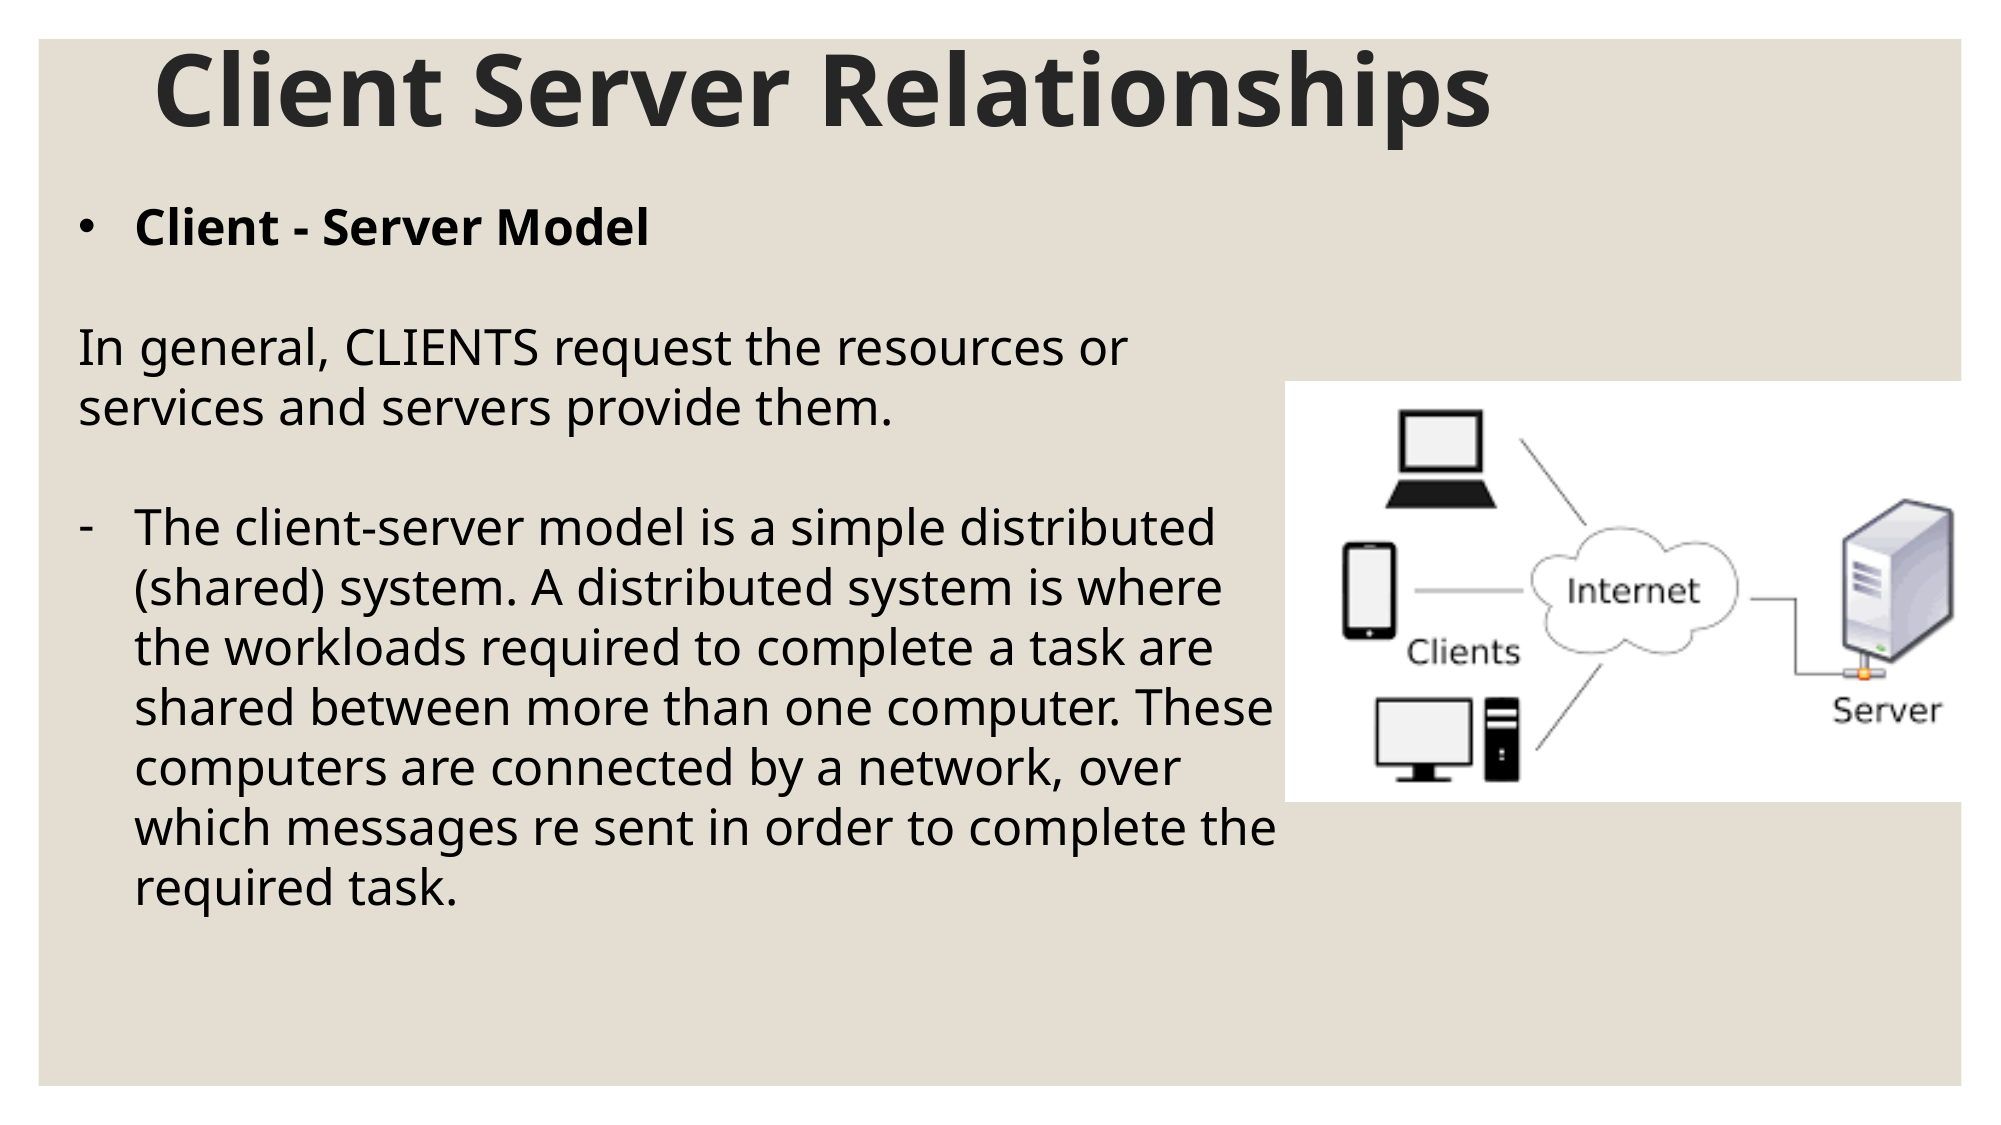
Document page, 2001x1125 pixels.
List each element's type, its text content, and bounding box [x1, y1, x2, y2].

text_box Client - Server Model In general, CLIENTS request the resources or services and servers provide them. The client-server model is a simple distributed (shared) system. A distributed system is where the workloads required to complete a task are shared between more than one computer. These computers are connected by a network, over which messages re sent in order to complete the required task. [63, 187, 1318, 1103]
title Client Server Relationships [137, 12, 1711, 175]
picture [1285, 381, 1986, 802]
